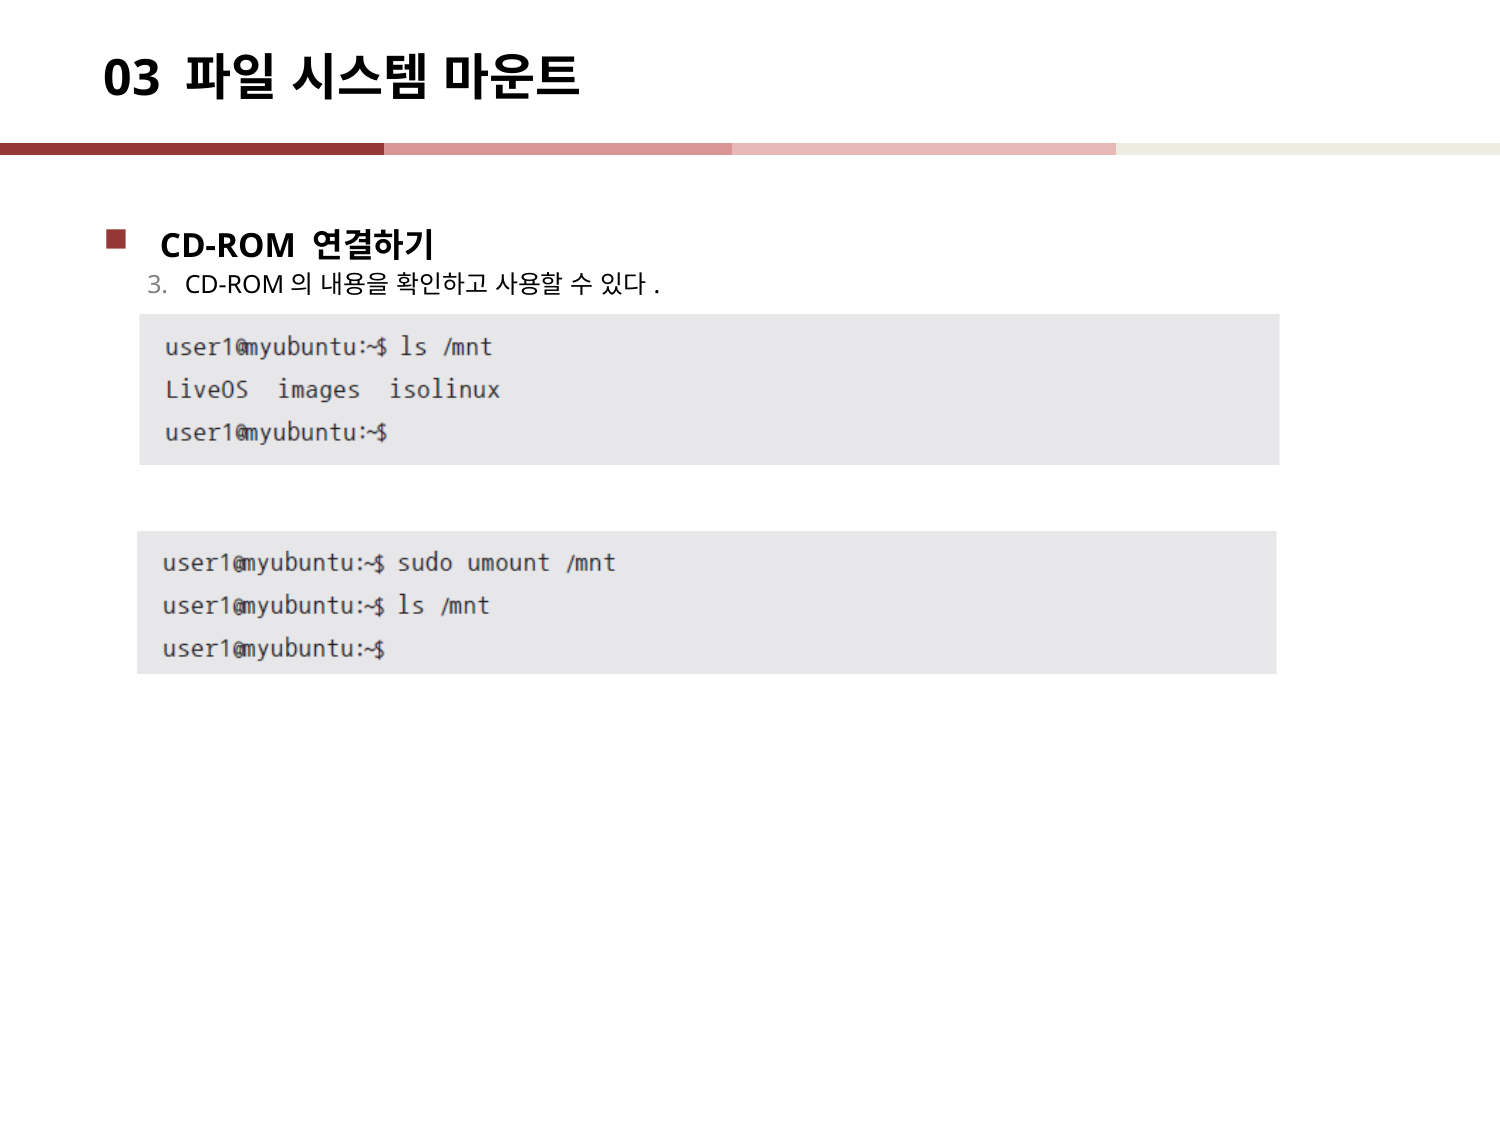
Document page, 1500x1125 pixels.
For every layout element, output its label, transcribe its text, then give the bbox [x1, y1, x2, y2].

title 03 파일 시스템 마운트 [88, 30, 1330, 121]
picture [133, 314, 1284, 466]
list CD-ROM 연결하기 CD-ROM의 내용을 확인하고 사용할 수 있다. CD-ROM 장치를 사용하고 나면 umount 명령을 사용하여 마운트를 해제한다. [88, 196, 1436, 1083]
picture [132, 531, 1282, 675]
